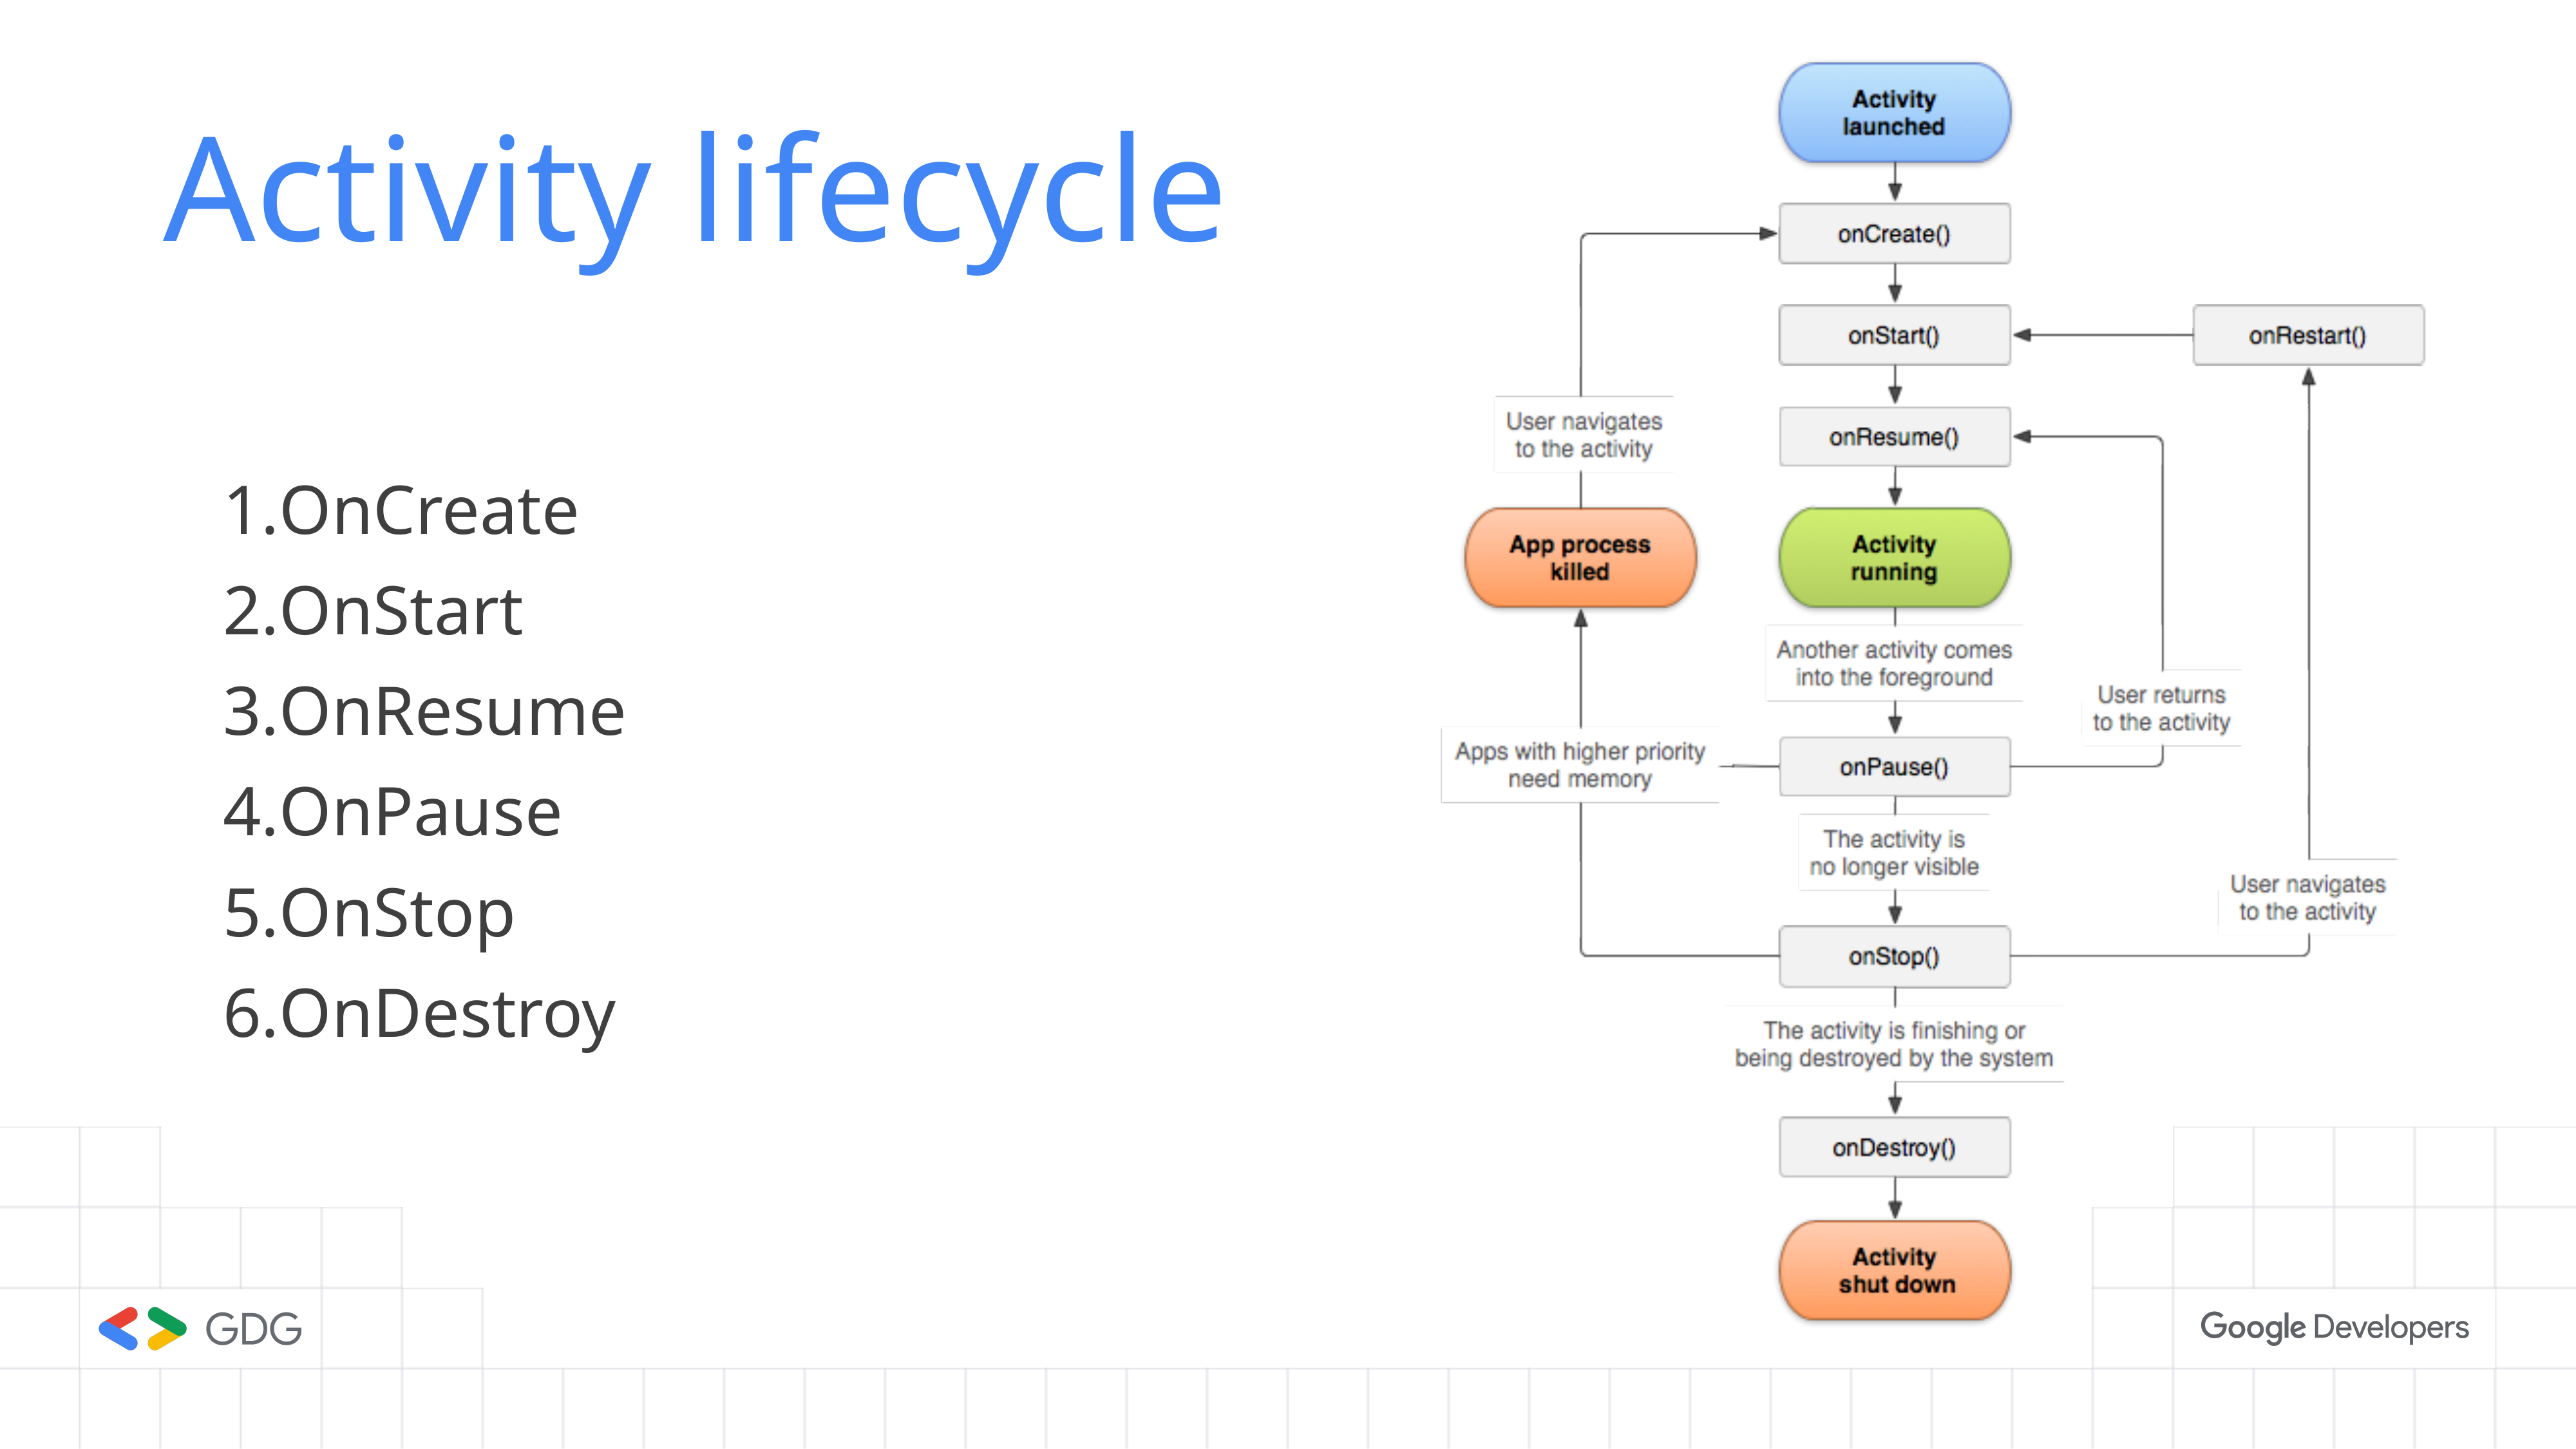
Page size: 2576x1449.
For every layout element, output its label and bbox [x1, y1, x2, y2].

text_box [0, 0, 2576, 1368]
picture [0, 1368, 2576, 1449]
picture [1434, 45, 2436, 1340]
